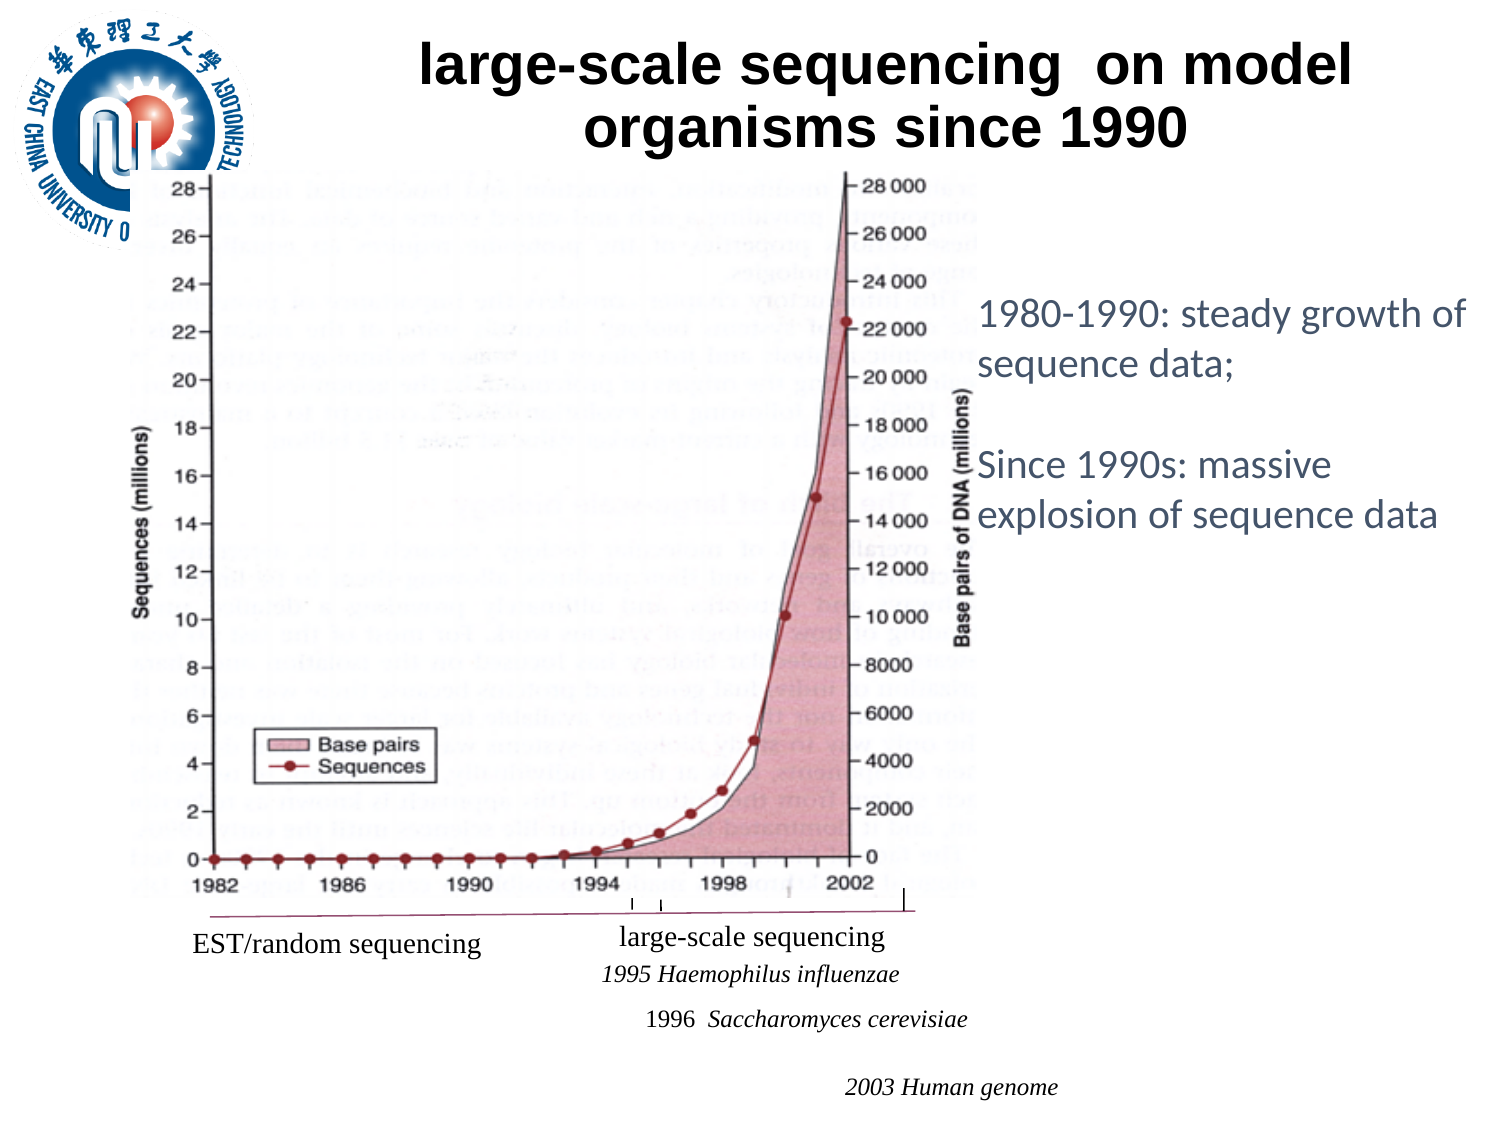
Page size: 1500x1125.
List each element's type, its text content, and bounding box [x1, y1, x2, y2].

text_box EST/random sequencing [177, 916, 497, 967]
picture [13, 9, 977, 898]
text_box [209, 888, 916, 917]
text_box large-scale sequencing [604, 909, 1010, 960]
text_box 1980-1990: steady growth of sequence data; Since 1990s: massive explosion of sequence data [977, 278, 1500, 544]
text_box 1995 Haemophilus influenzae [586, 949, 915, 995]
text_box 2003 Human genome [830, 1062, 1089, 1108]
title large-scale sequencing on model organisms since 1990 [273, 0, 1500, 200]
text_box 1996 Saccharomyces cerevisiae [630, 994, 984, 1040]
